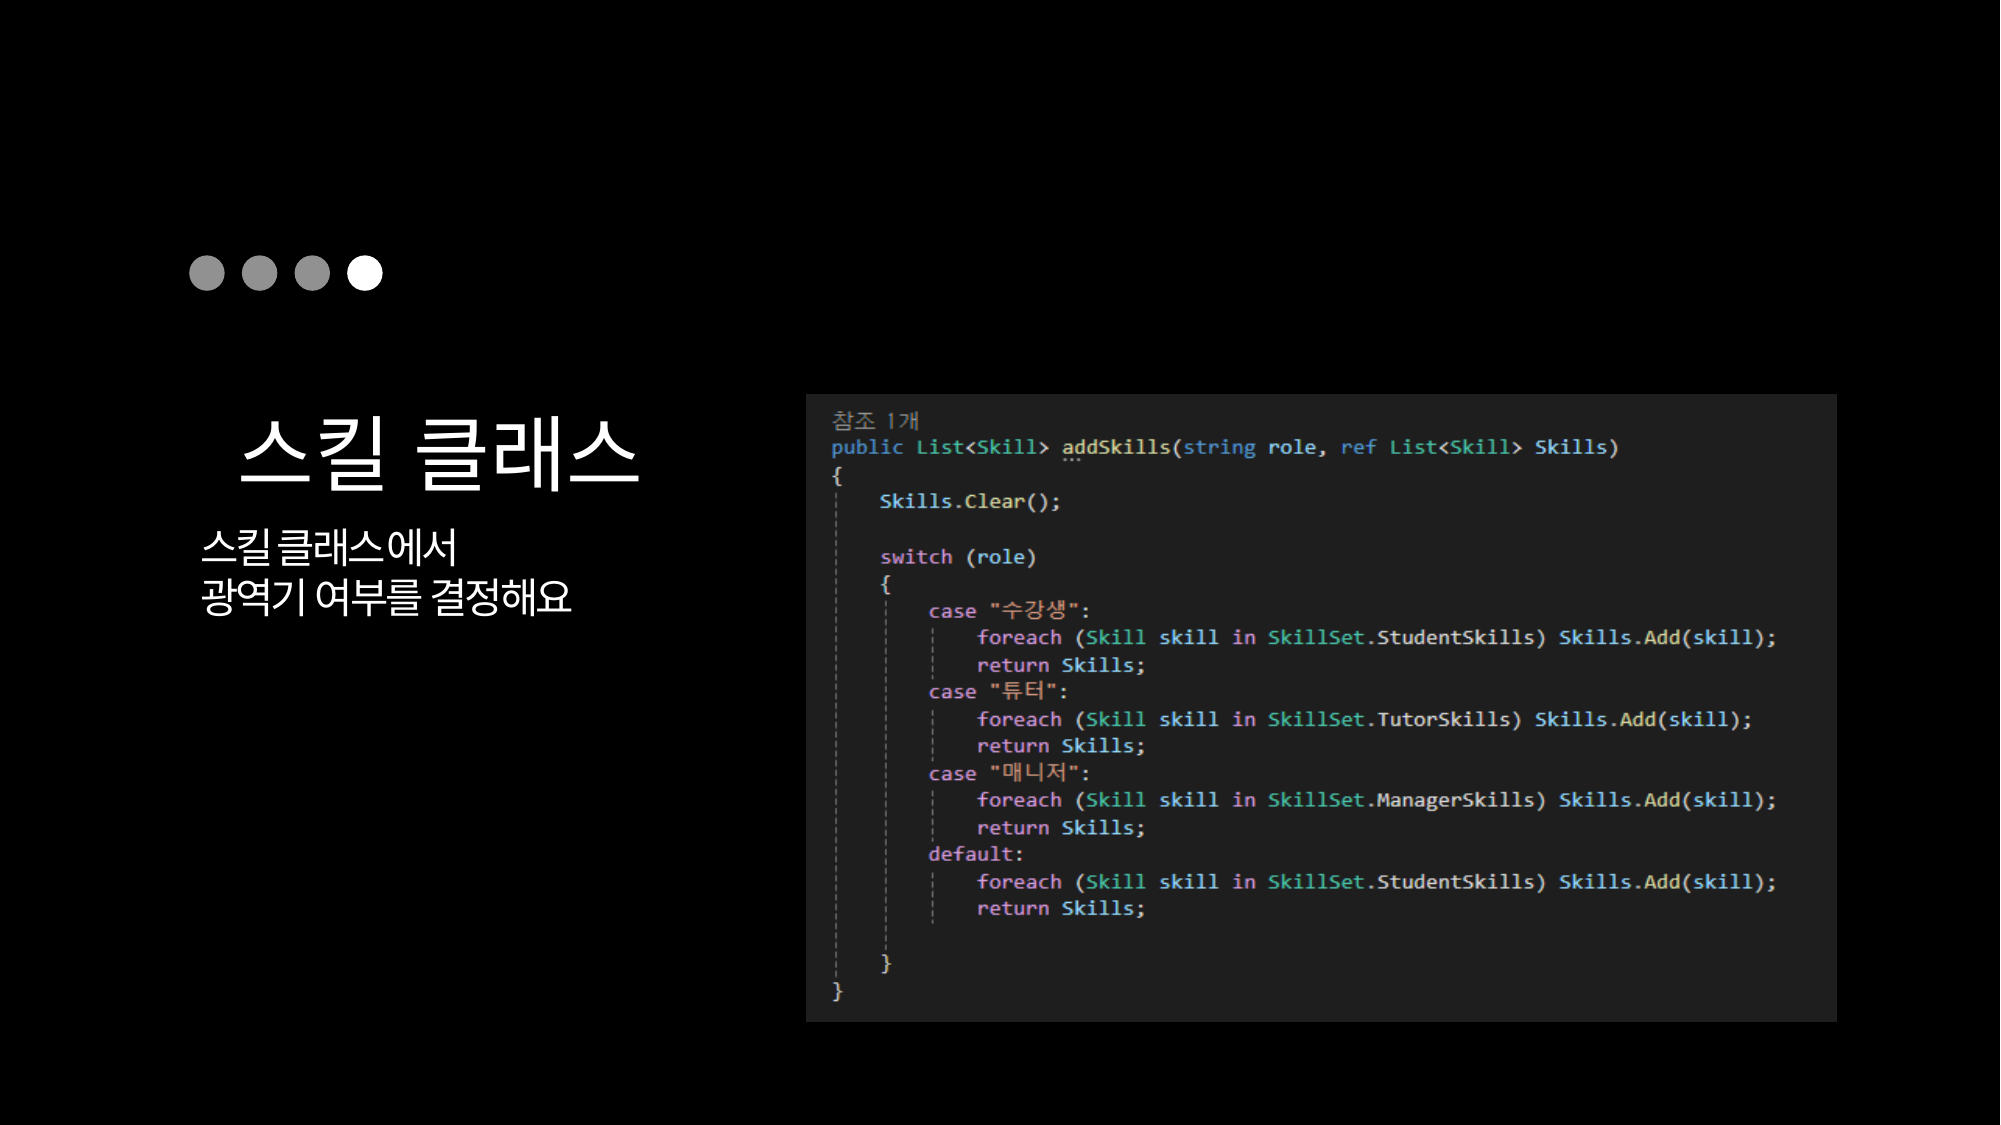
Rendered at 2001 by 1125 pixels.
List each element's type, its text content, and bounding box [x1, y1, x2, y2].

picture [805, 393, 1837, 1022]
text_box 스킬 클래스 [222, 394, 659, 510]
text_box [292, 253, 332, 293]
text_box [345, 253, 385, 293]
text_box 스킬 클래스에서 광역기 여부를 결정해요 [185, 513, 590, 629]
text_box [240, 253, 279, 293]
text_box [187, 253, 227, 293]
